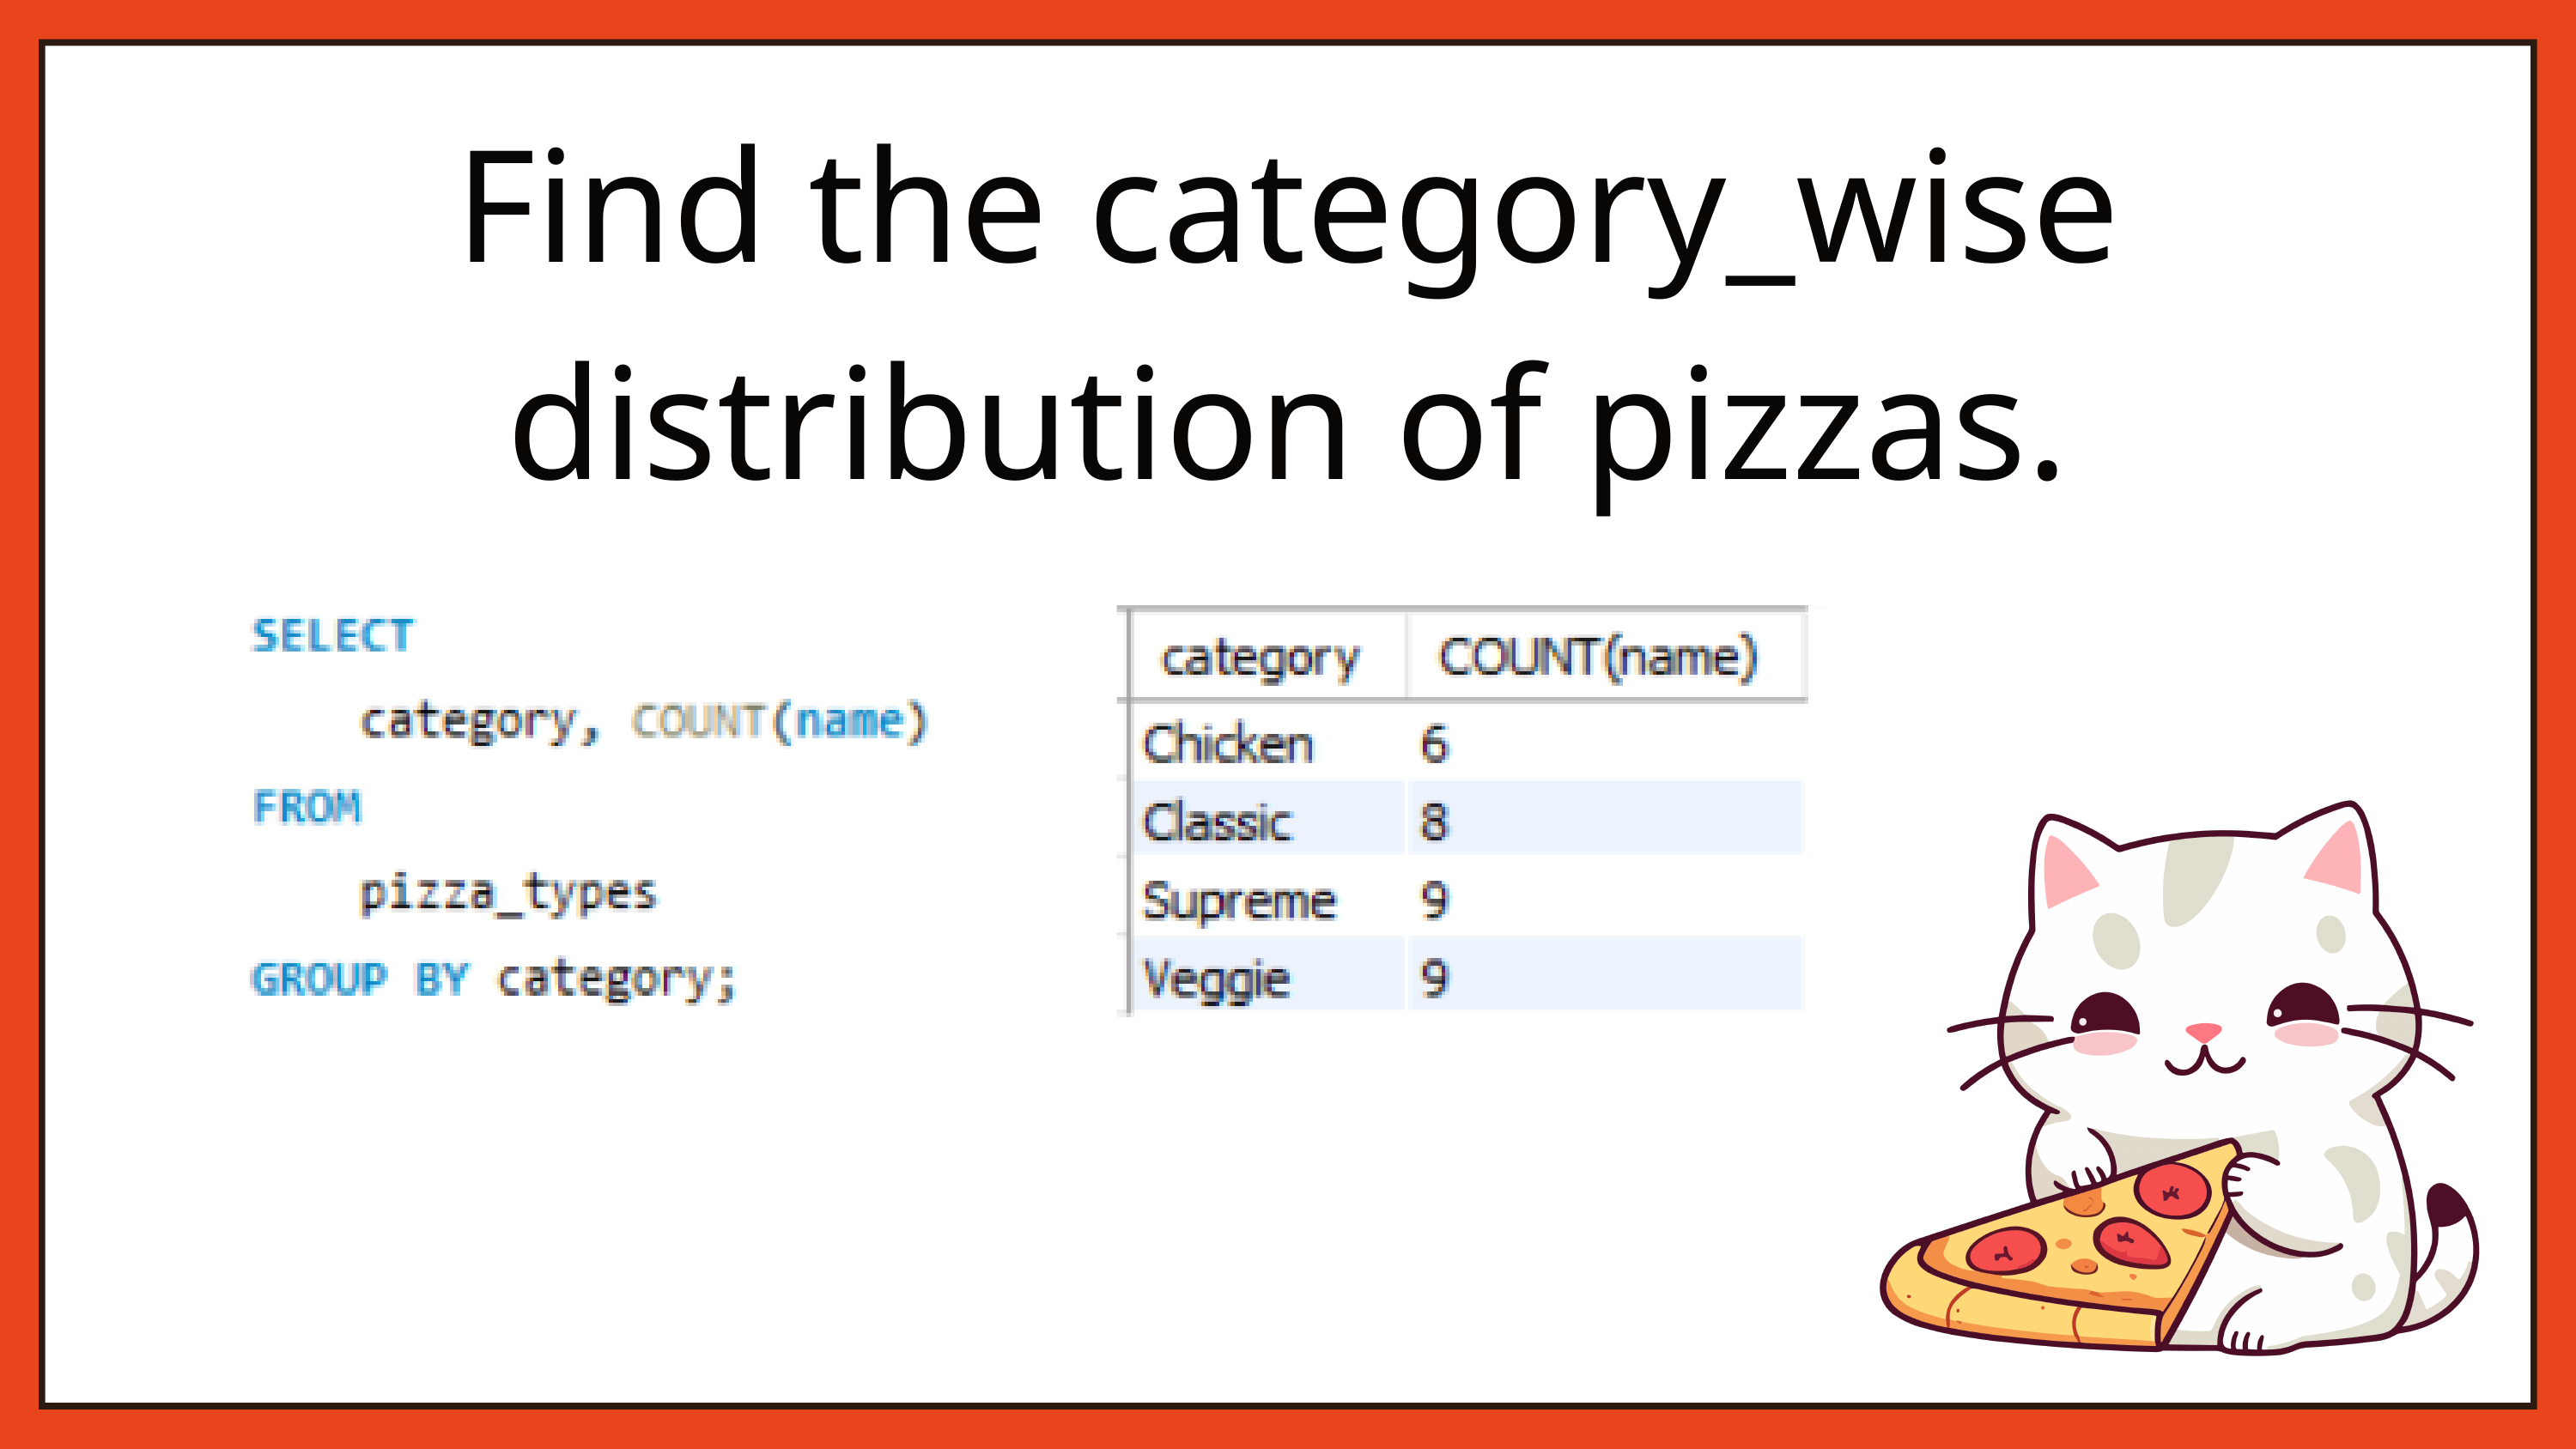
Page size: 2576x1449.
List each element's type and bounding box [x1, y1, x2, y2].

text_box [38, 39, 2537, 1410]
